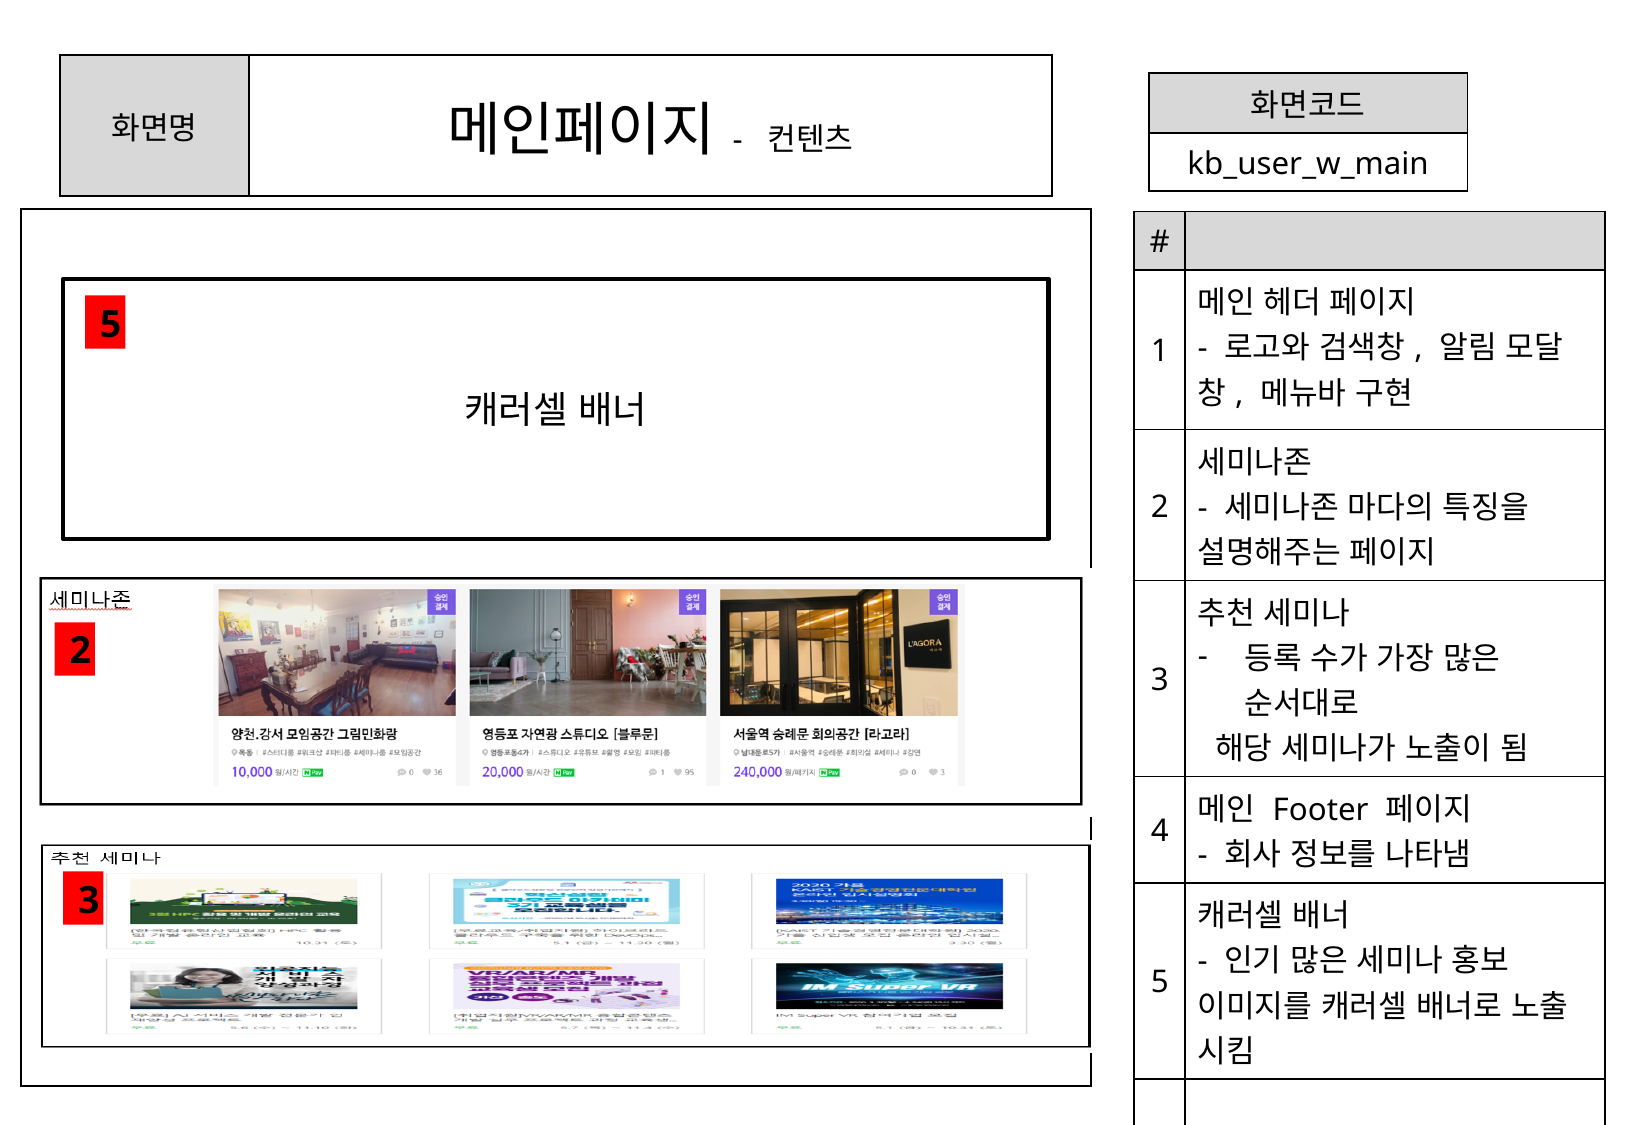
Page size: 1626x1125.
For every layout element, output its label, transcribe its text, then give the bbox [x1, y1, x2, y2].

table_cell 5 [1135, 884, 1184, 1078]
table_header # [1135, 212, 1184, 269]
table_cell 4 [1135, 777, 1184, 882]
table_cell 메인 헤더 페이지 - 로고와 검색창, 알림 모달창, 메뉴바 구현 [1186, 271, 1604, 429]
table_cell kb_user_w_main [1150, 134, 1467, 190]
picture [30, 567, 1092, 817]
table_cell 메인 Footer 페이지 - 회사 정보를 나타냄 [1186, 777, 1604, 882]
text_box 캐러셀 배너 [61, 277, 1051, 541]
table_cell 1 [1135, 271, 1184, 429]
table_cell [1135, 1080, 1184, 1125]
table_cell 2 [1135, 430, 1184, 580]
table_header 화면코드 [1150, 74, 1467, 132]
picture [36, 839, 1098, 1053]
text_box [20, 208, 1092, 1087]
table_cell 3 [1135, 581, 1184, 776]
table_cell 추천 세미나 등록 수가 가장 많은 순서대로 해당 세미나가 노출이 됨 [1186, 581, 1604, 776]
table_header [1186, 212, 1604, 269]
table_cell 세미나존 - 세미나존 마다의 특징을 설명해주는 페이지 [1186, 430, 1604, 580]
table_cell 캐러셀 배너 - 인기 많은 세미나 홍보 이미지를 캐러셀 배너로 노출 시킴 [1186, 884, 1604, 1078]
text_box 5 [85, 295, 126, 349]
table_header 화면명 [61, 56, 248, 195]
table_header 메인페이지 - 컨텐츠 [250, 56, 1051, 195]
table_cell [1186, 1080, 1604, 1125]
